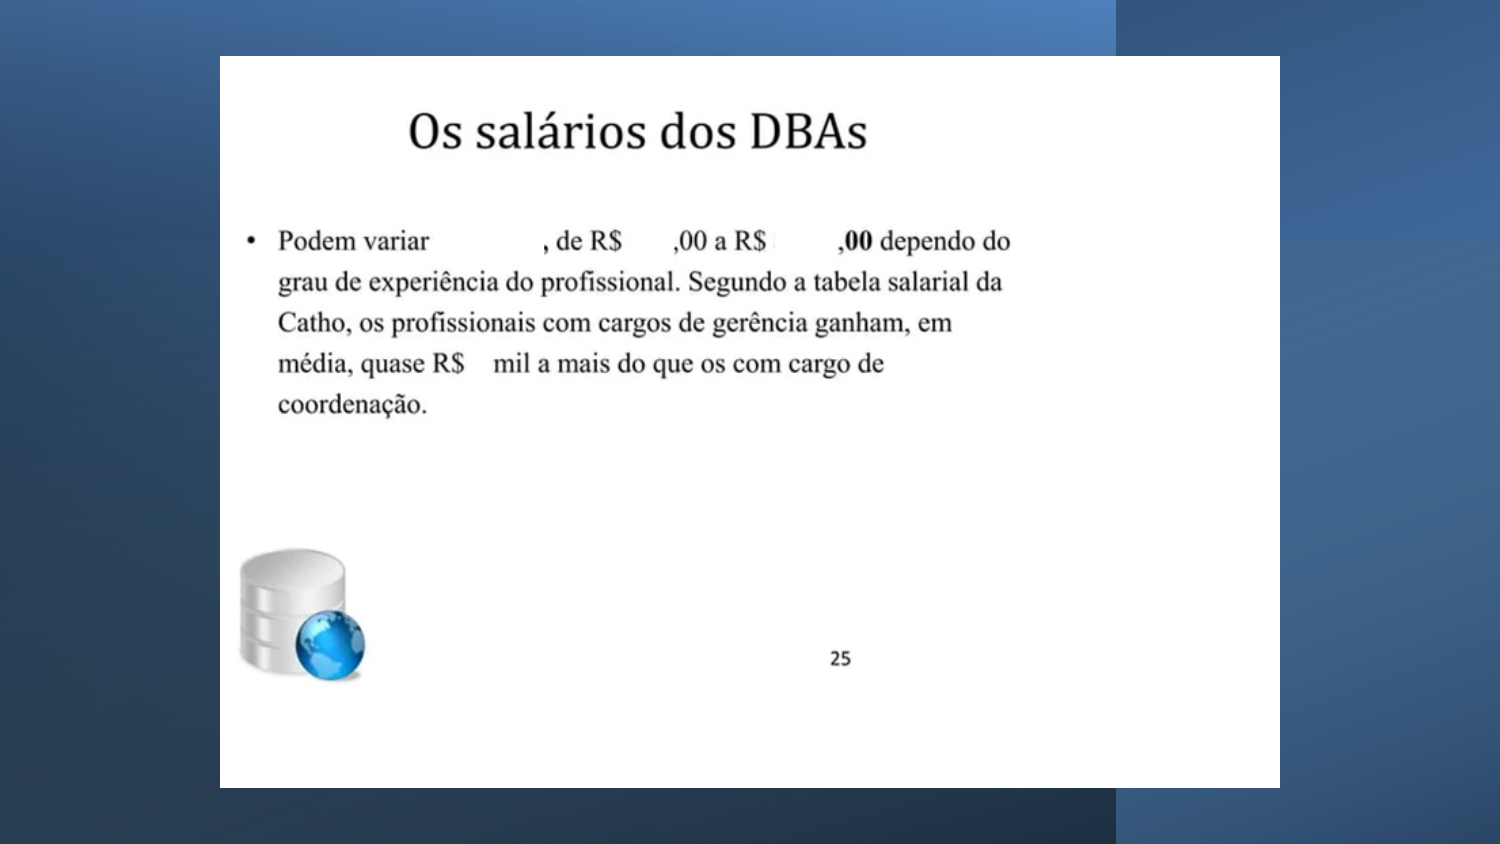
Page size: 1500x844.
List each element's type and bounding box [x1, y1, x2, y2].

text_box [1118, 0, 1500, 239]
text_box [0, 0, 1118, 239]
picture [219, 56, 1281, 788]
text_box [0, 239, 1500, 844]
